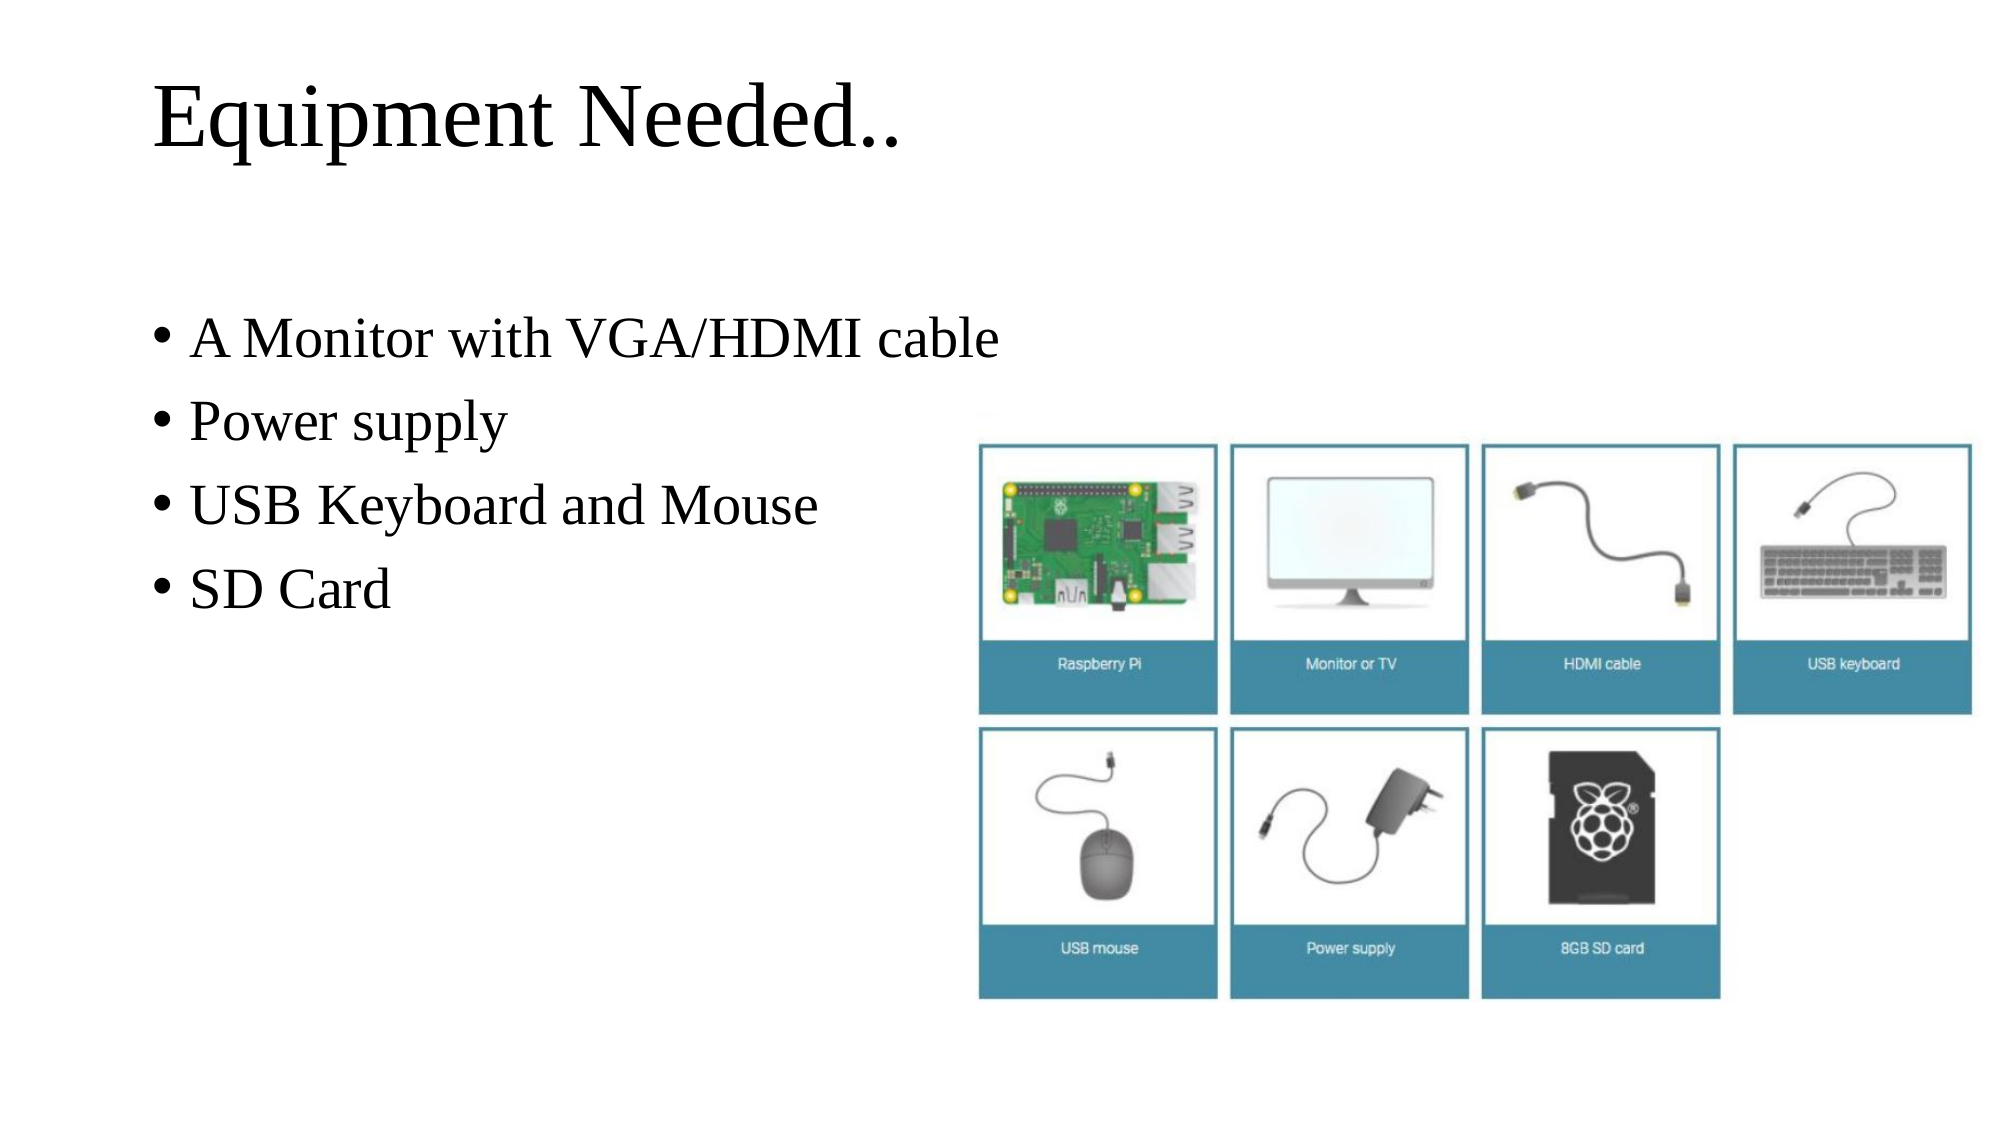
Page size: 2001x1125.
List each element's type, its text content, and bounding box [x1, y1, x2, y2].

text_box Equipment Needed.. [137, 59, 1863, 278]
picture [941, 413, 2000, 1014]
text_box A Monitor with VGA/HDMI cable Power supply USB Keyboard and Mouse SD Card [137, 299, 1863, 1014]
